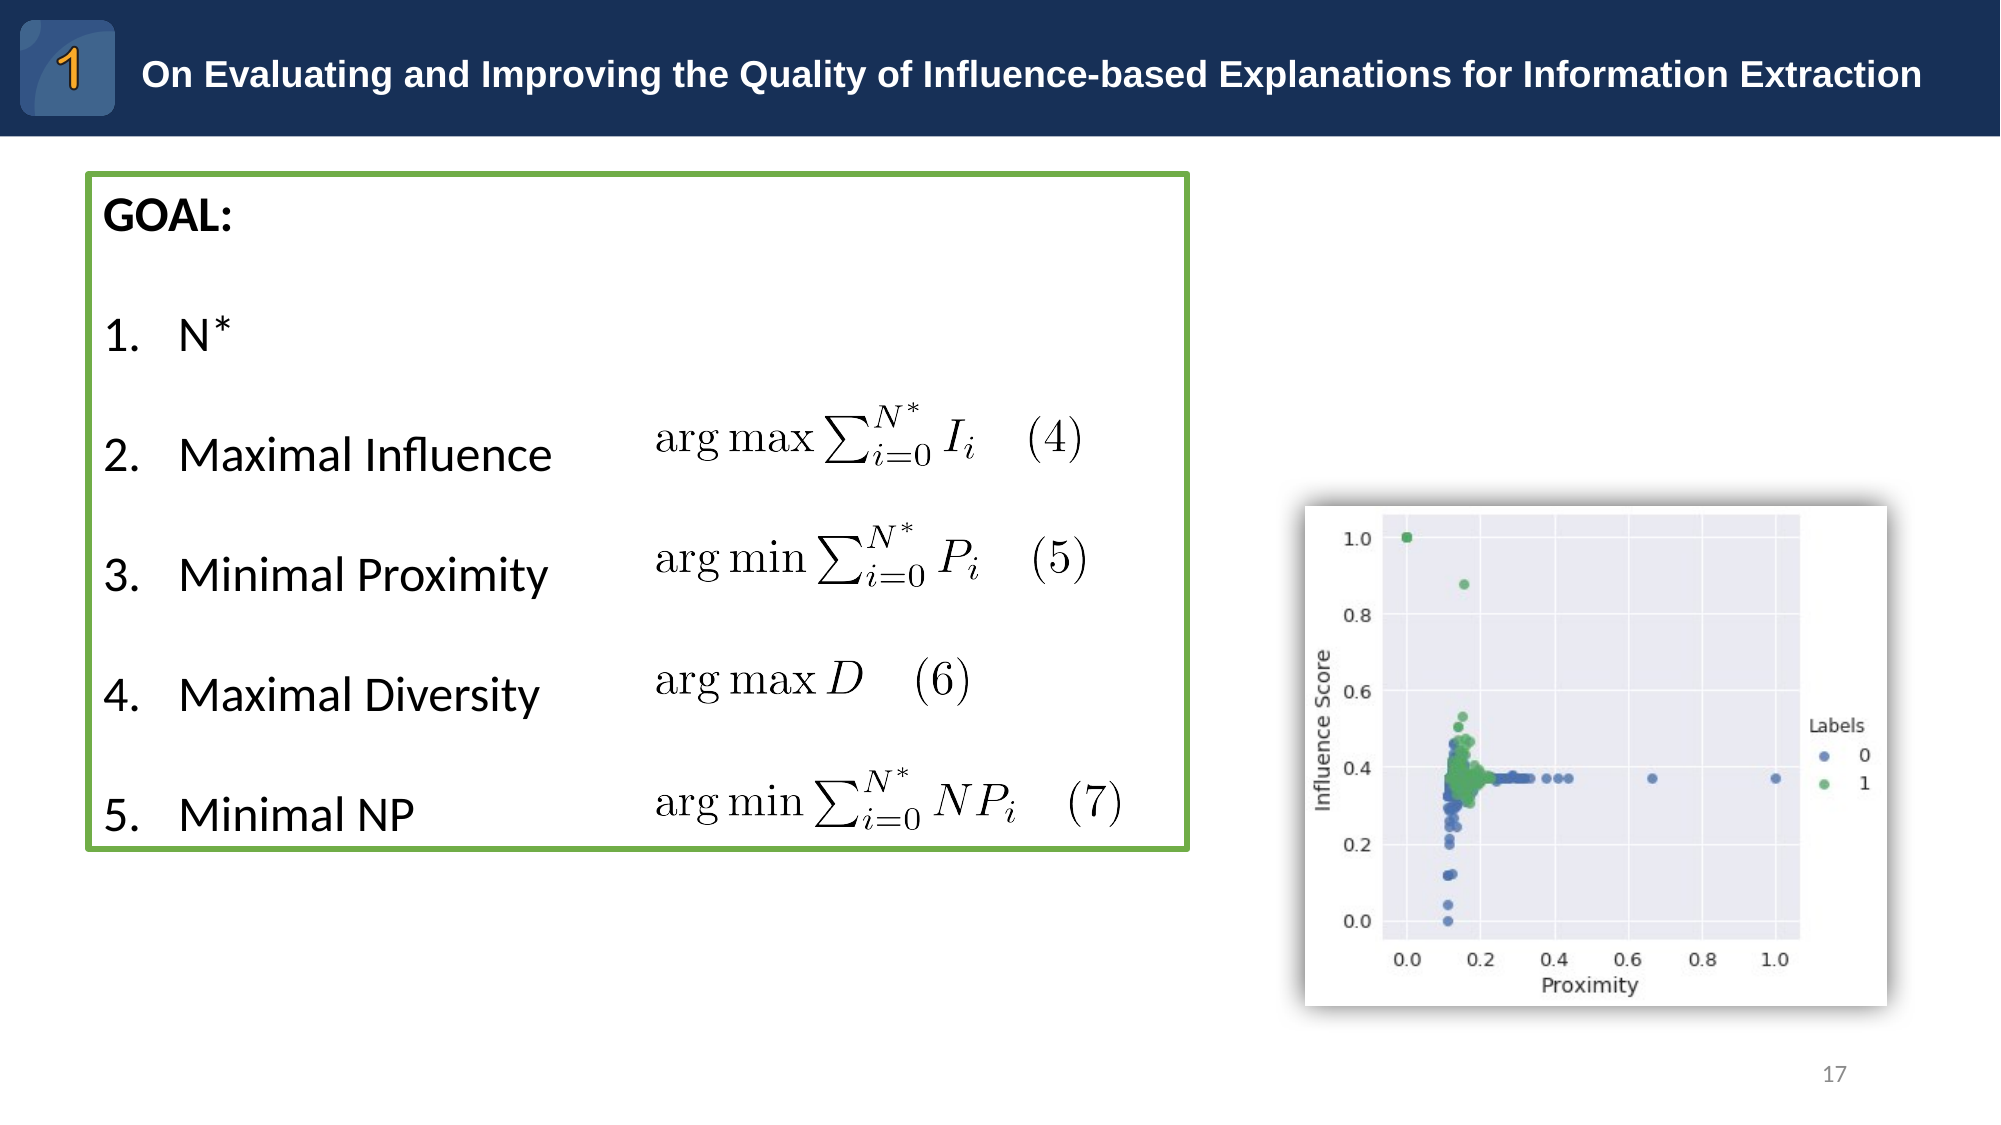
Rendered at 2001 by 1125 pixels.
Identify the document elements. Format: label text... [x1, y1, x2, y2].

text_box GOAL: N* Maximal Influence Minimal Proximity Maximal Diversity Minimal NP [88, 174, 1188, 849]
slide_number 17 [1412, 1042, 1863, 1103]
picture [19, 20, 115, 116]
picture [655, 402, 1080, 466]
picture [655, 657, 968, 706]
picture [1305, 506, 1887, 1006]
picture [656, 522, 1085, 587]
picture [656, 767, 1120, 830]
title On Evaluating and Improving the Quality of Influence-based Explanations for Information Extraction [126, 0, 1980, 137]
